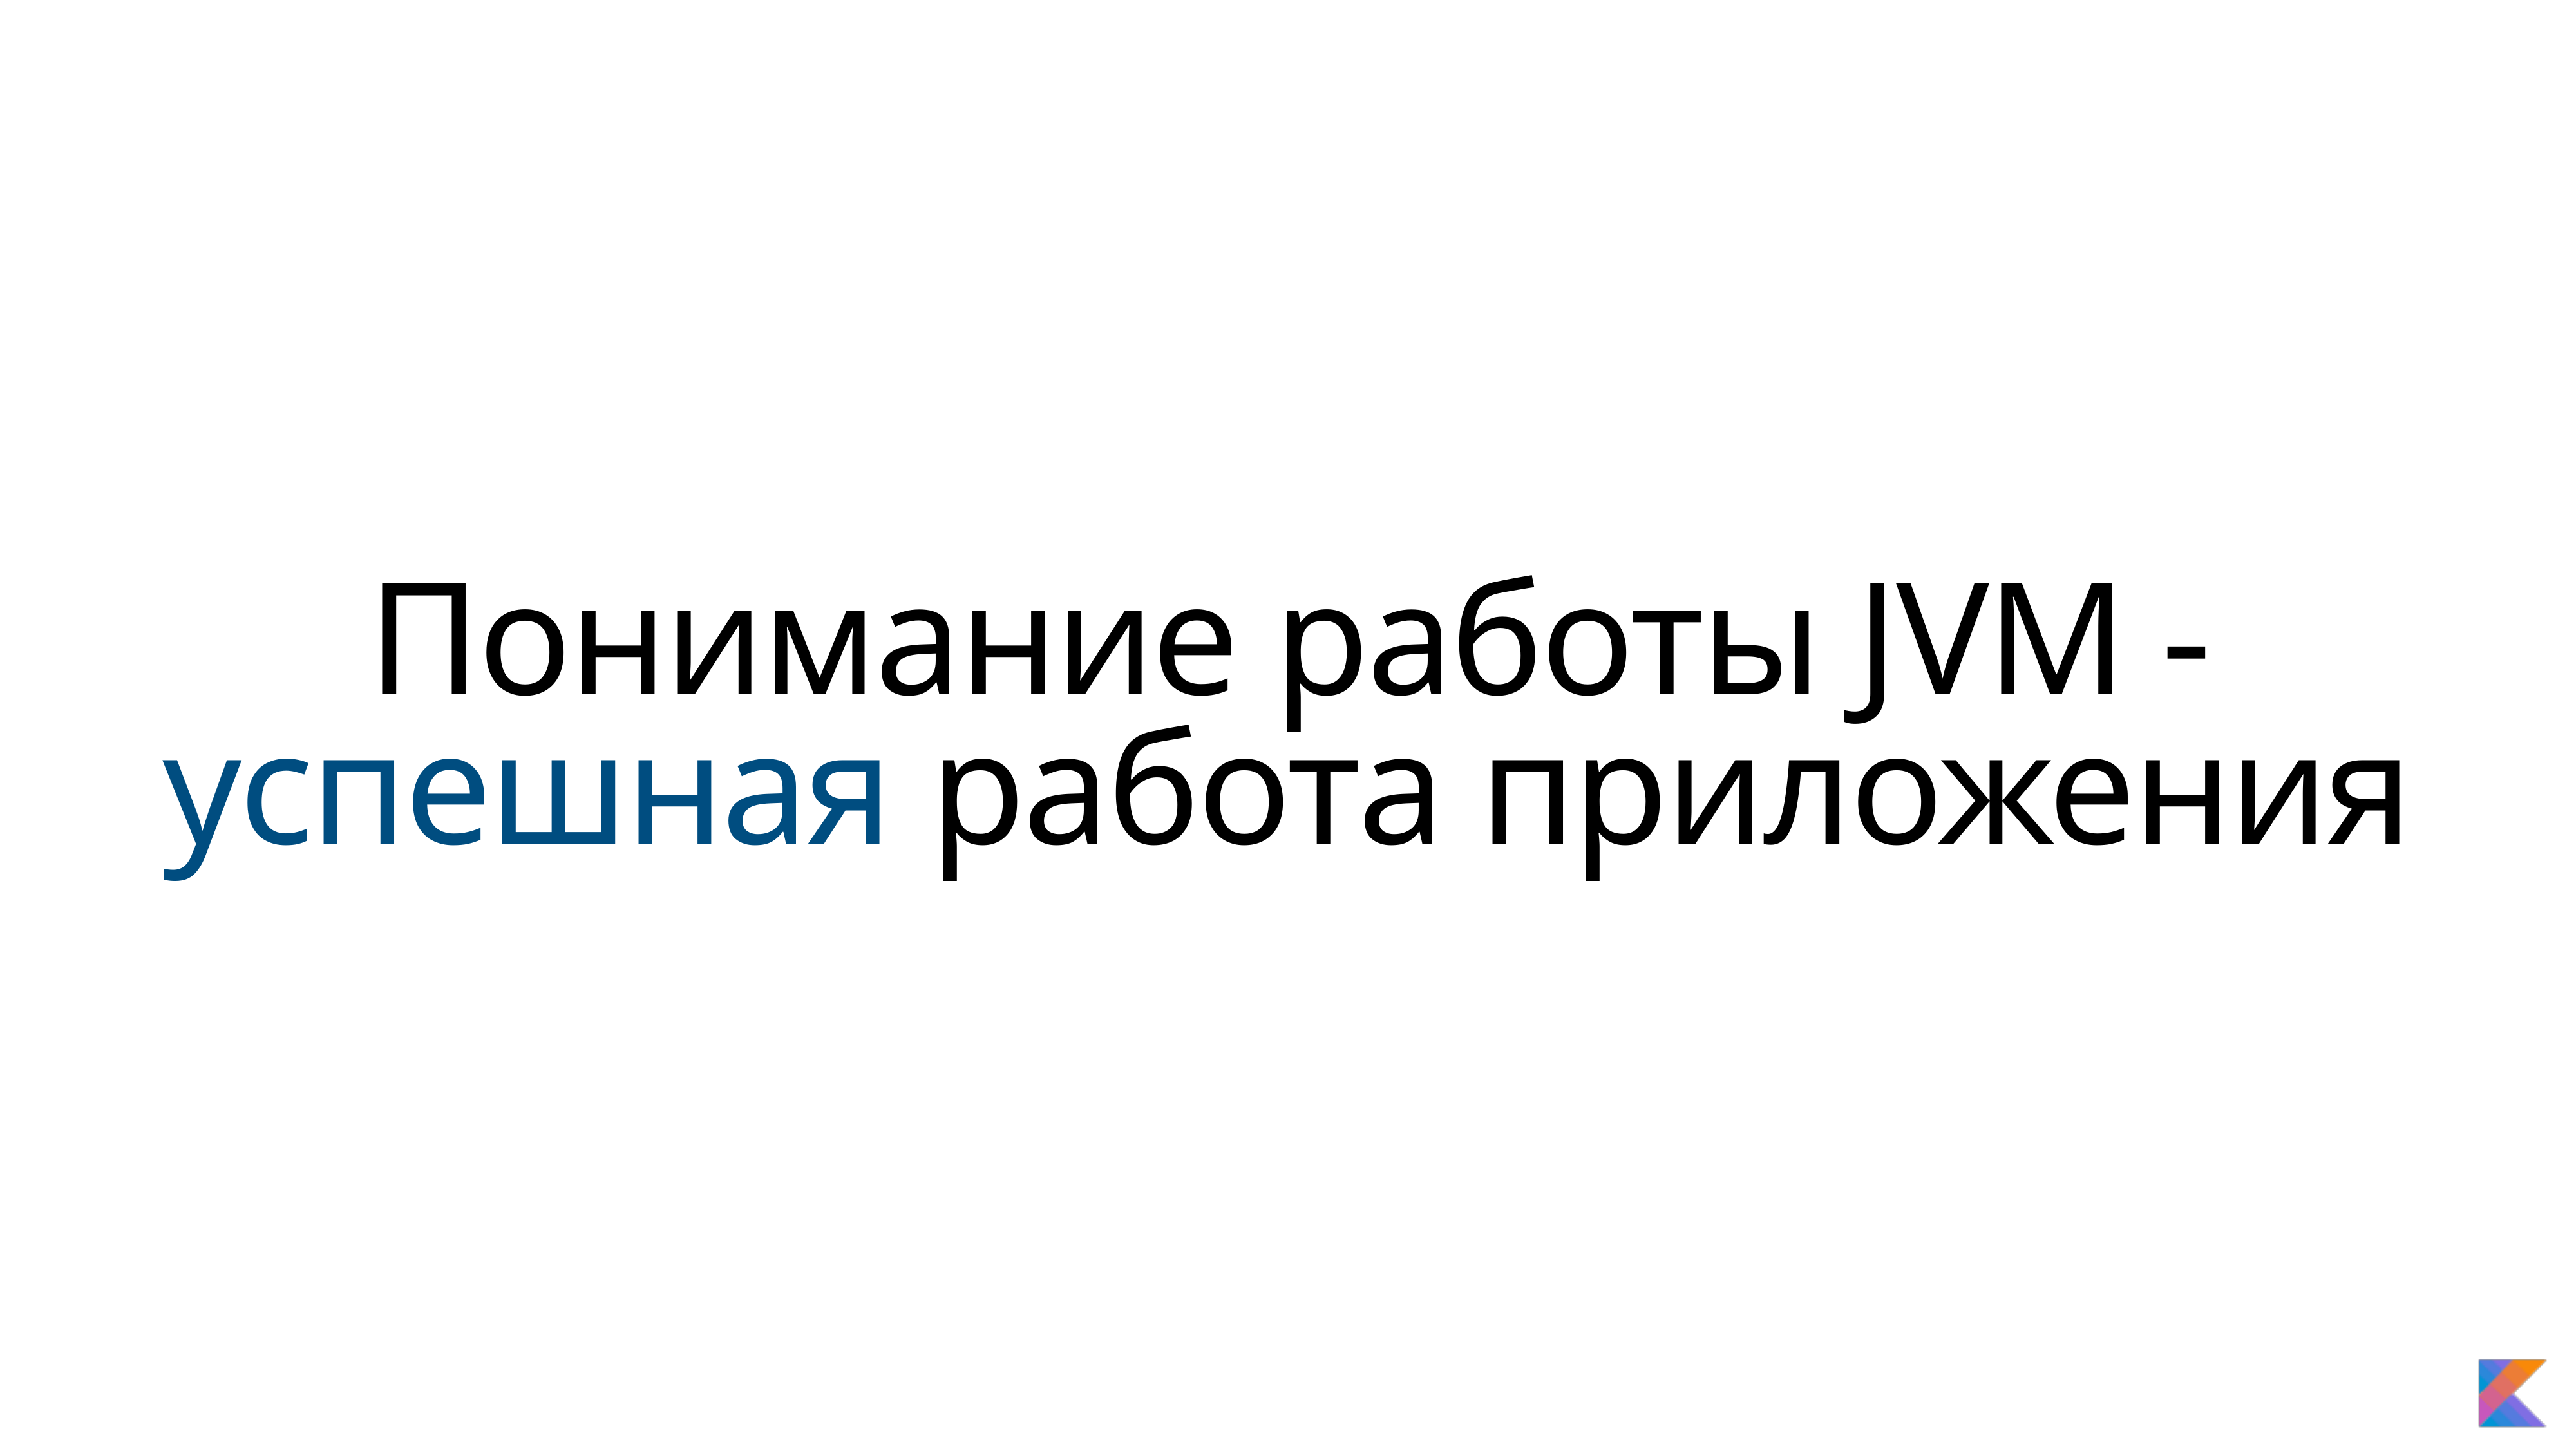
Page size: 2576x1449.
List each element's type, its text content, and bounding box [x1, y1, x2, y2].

picture [2468, 1349, 2558, 1439]
list Понимание работы JVM - успешная работа приложения [127, 519, 2449, 930]
